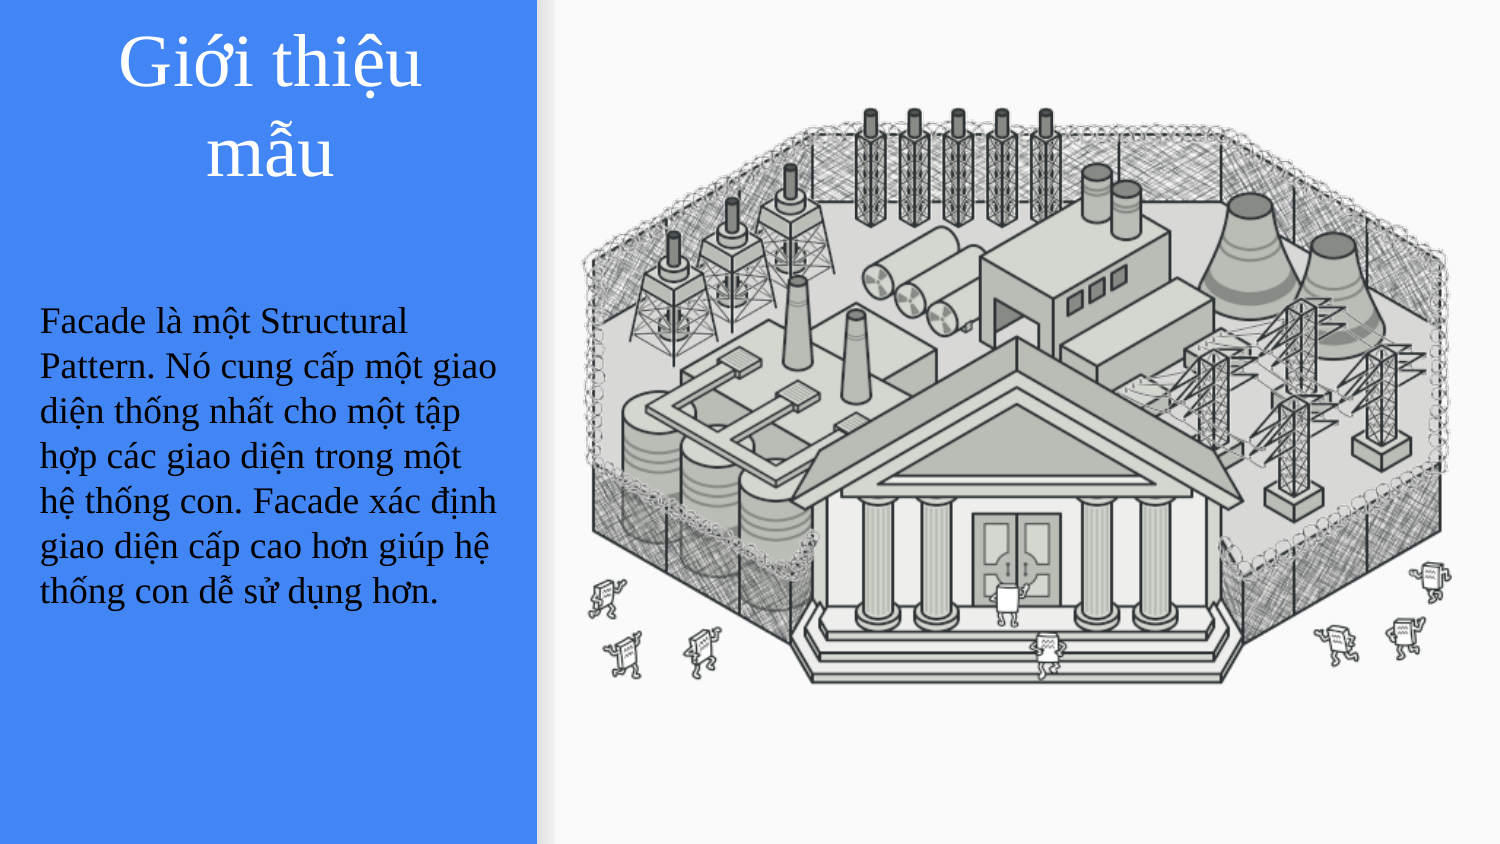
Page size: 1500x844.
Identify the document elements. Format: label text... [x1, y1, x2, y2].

title Giới thiệu mẫu [40, 49, 502, 207]
picture [550, 106, 1485, 691]
text_box Facade là một Structural Pattern. Nó cung cấp một giao diện thống nhất cho một tập hợp các giao diện trong một hệ thống con. Facade xác định giao diện cấp cao hơn giúp hệ thống con dễ sử dụng hơn. [24, 280, 517, 626]
